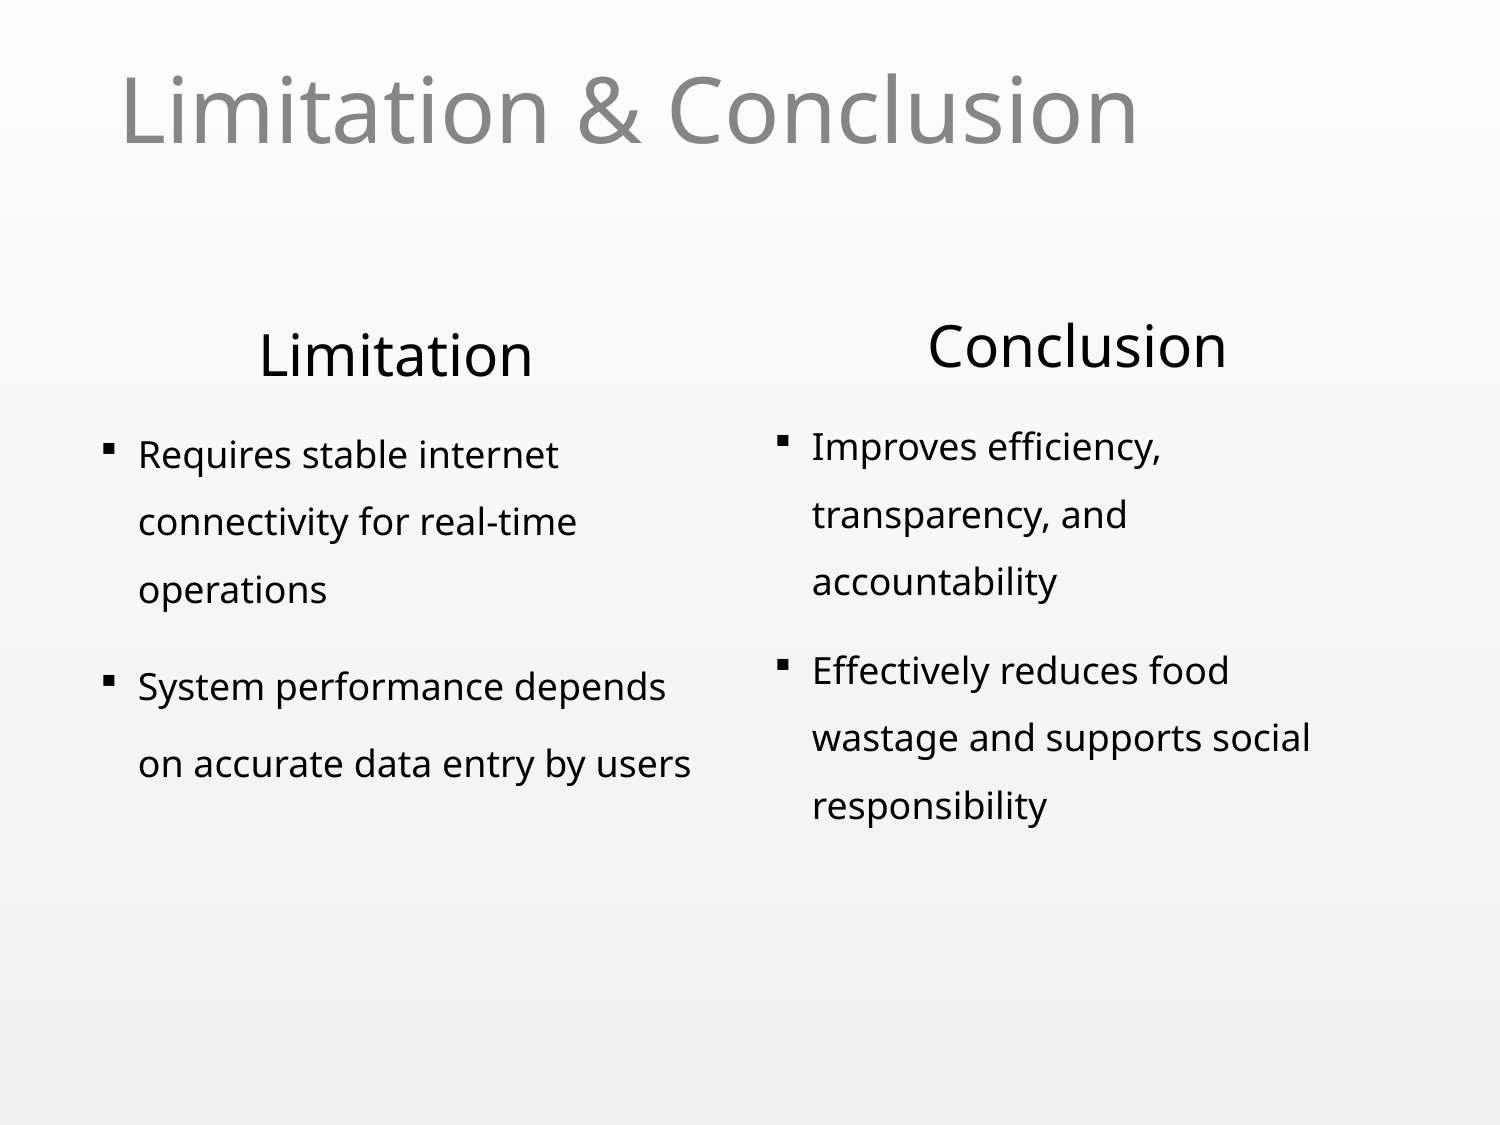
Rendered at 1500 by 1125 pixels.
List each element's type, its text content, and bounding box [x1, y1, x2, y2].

list Limitation Requires stable internet connectivity for real-time operations System performance depends on accurate data entry by users [85, 261, 723, 941]
list Conclusion Improves efficiency, transparency, and accountability Effectively reduces food wastage and supports social responsibility [759, 309, 1397, 1092]
title Limitation & Conclusion [103, 59, 1397, 278]
